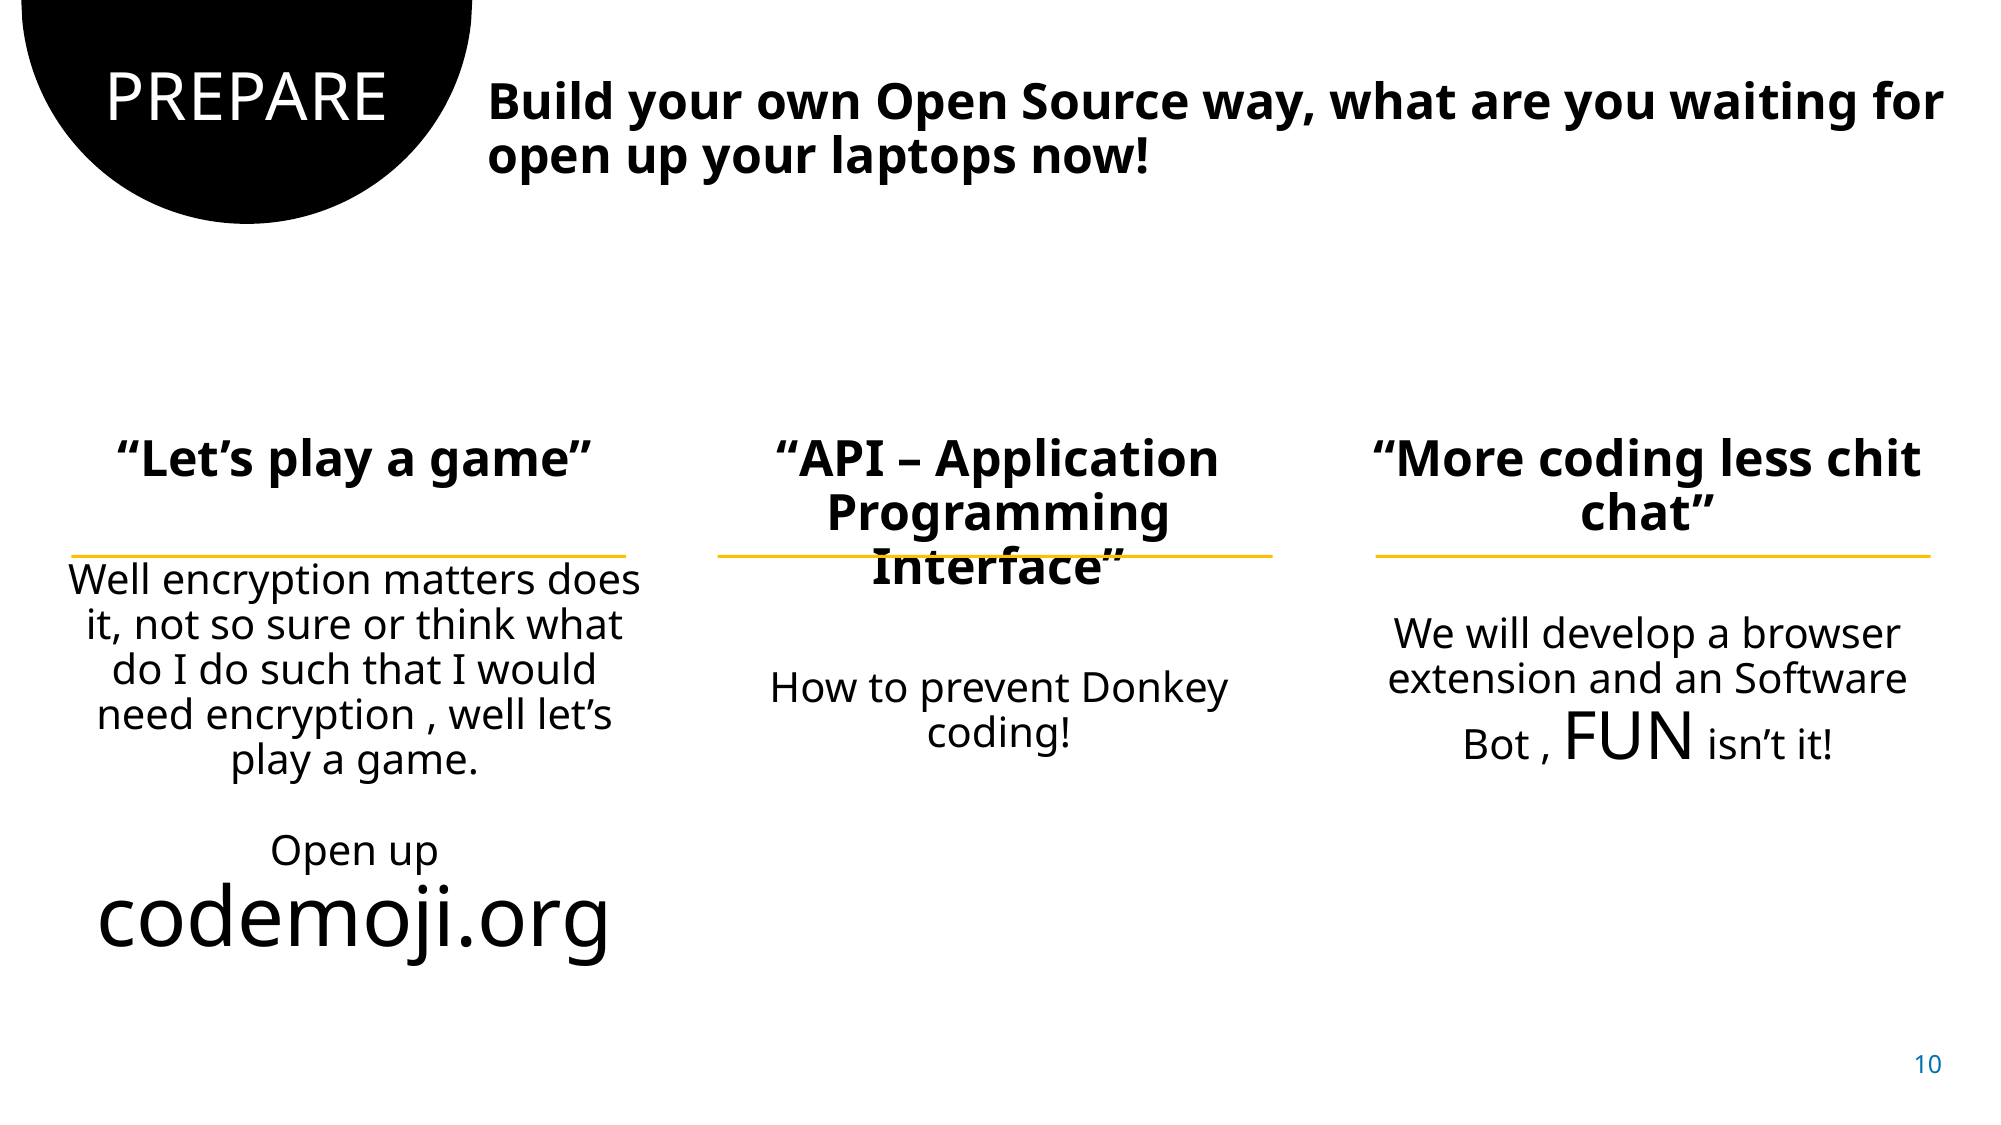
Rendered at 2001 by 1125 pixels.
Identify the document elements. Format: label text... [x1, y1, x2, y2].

list “Let’s play a game” Well encryption matters does it, not so sure or think what do I do such that I would need encryption , well let’s play a game. Open up codemoji.org [50, 426, 660, 978]
slide_number 10 [1875, 1036, 1958, 1096]
list “More coding less chit chat” We will develop a browser extension and an Software Bot , FUN isn’t it! [1338, 426, 1958, 786]
text_box [70, 554, 627, 559]
title PREPARE [51, 55, 442, 144]
list “API – Application Programming Interface” How to prevent Donkey coding! [683, 426, 1314, 668]
text_box [717, 554, 1274, 559]
text_box [1375, 554, 1932, 559]
list Build your own Open Source way, what are you waiting for open up your laptops now! [472, 68, 1963, 193]
